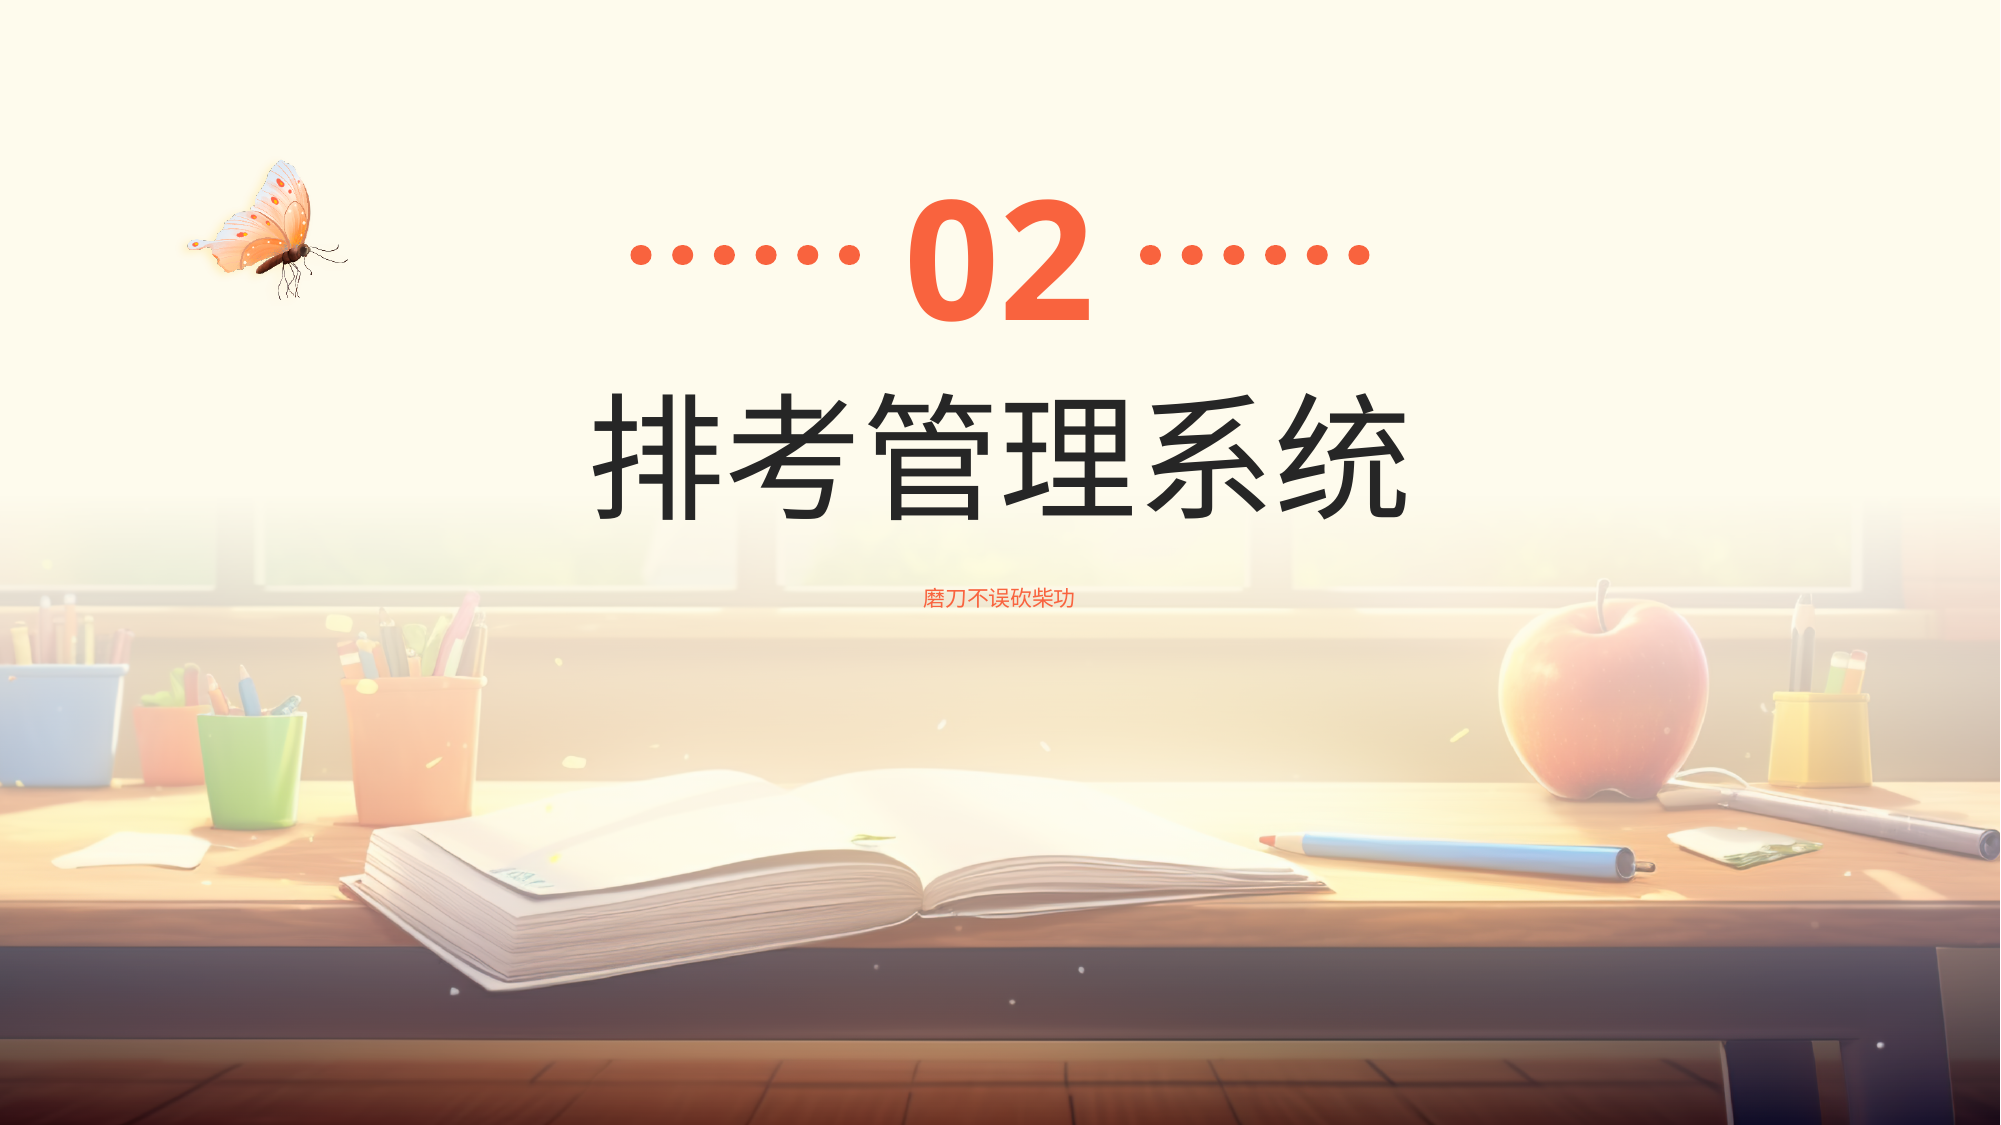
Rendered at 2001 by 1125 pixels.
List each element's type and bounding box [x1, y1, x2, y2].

text_box [639, 146, 1361, 364]
picture [179, 146, 368, 335]
text_box [0, 0, 2000, 1125]
